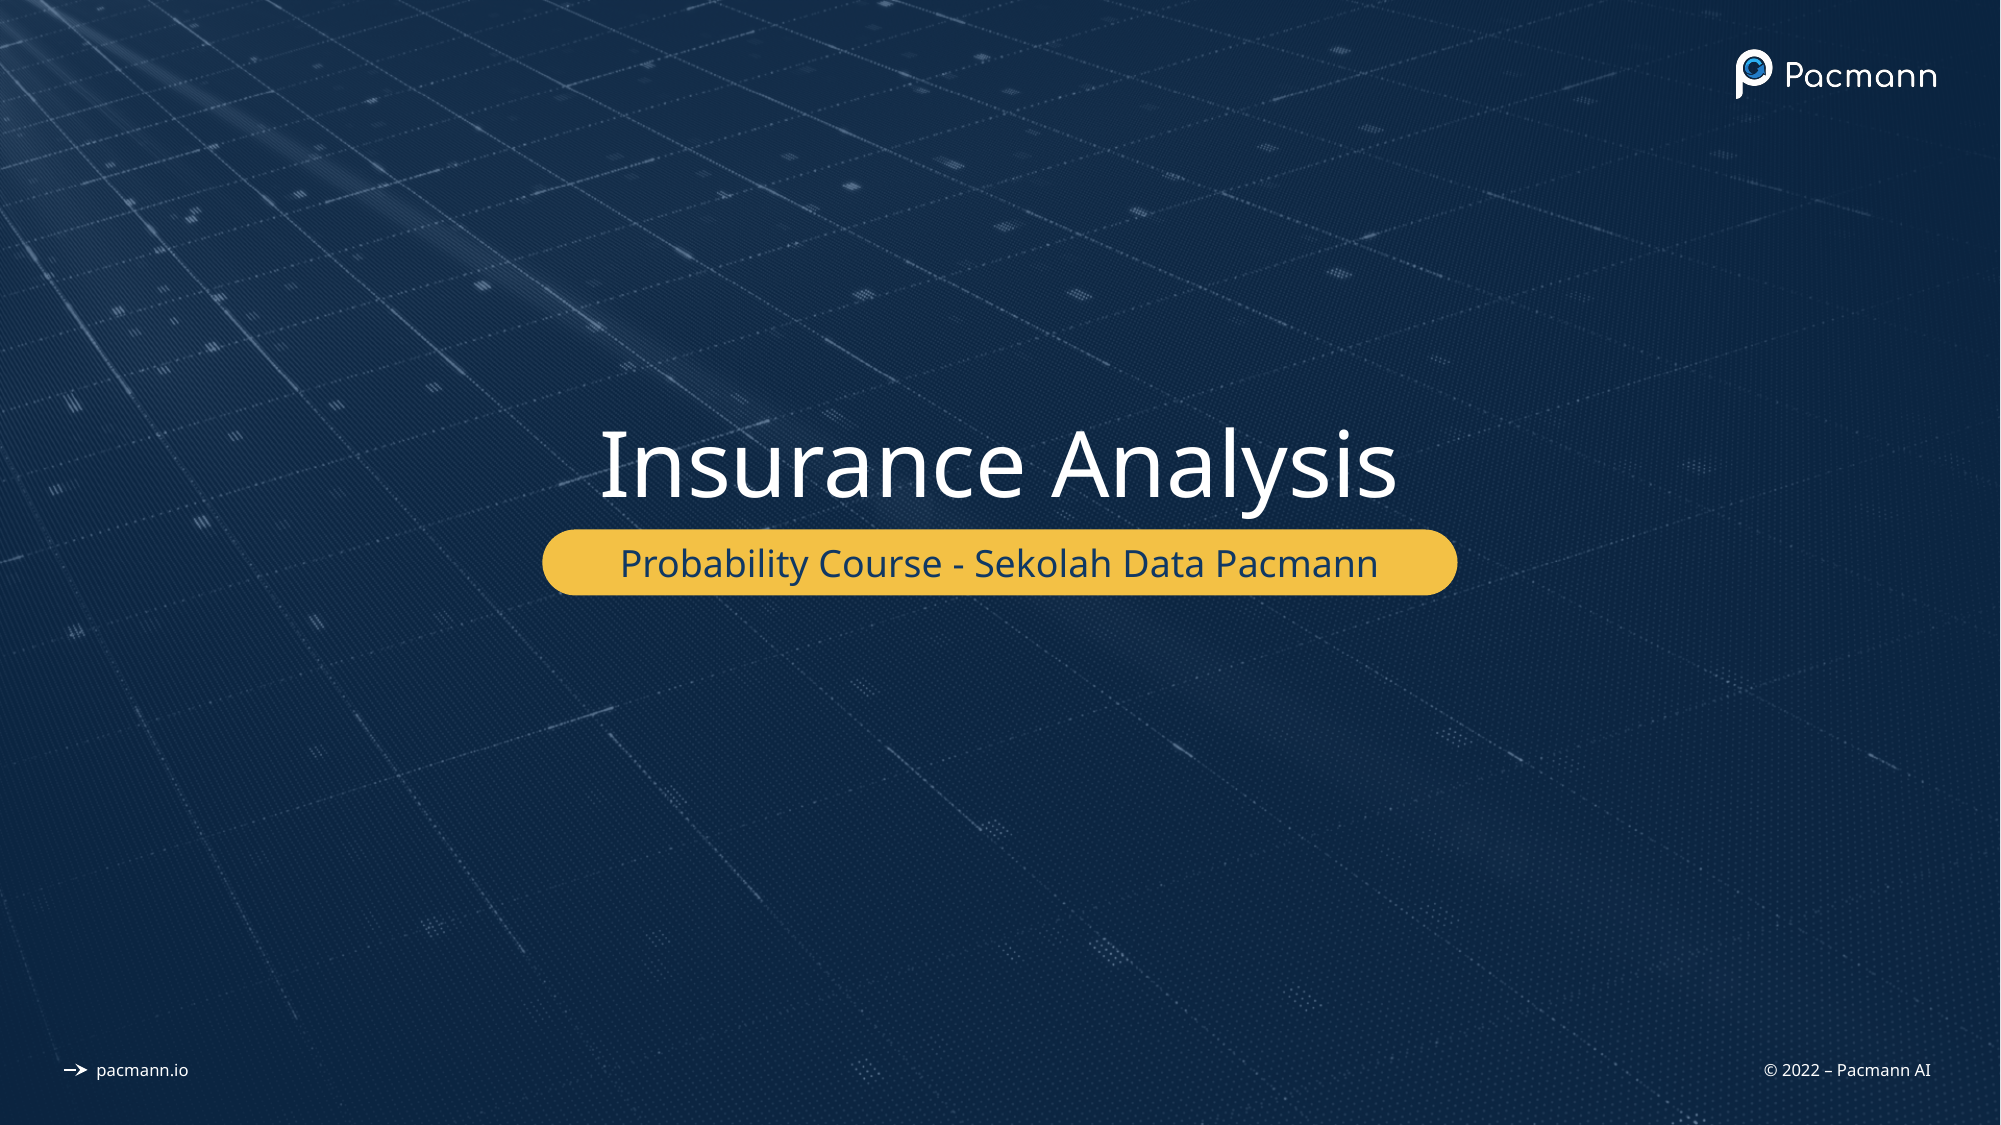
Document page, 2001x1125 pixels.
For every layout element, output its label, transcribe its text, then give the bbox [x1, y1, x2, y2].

text_box pacmann.io [81, 1052, 211, 1088]
picture [0, 0, 2001, 1125]
text_box © 2022 – Pacmann AI [1749, 1052, 1960, 1088]
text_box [221, 398, 1779, 596]
